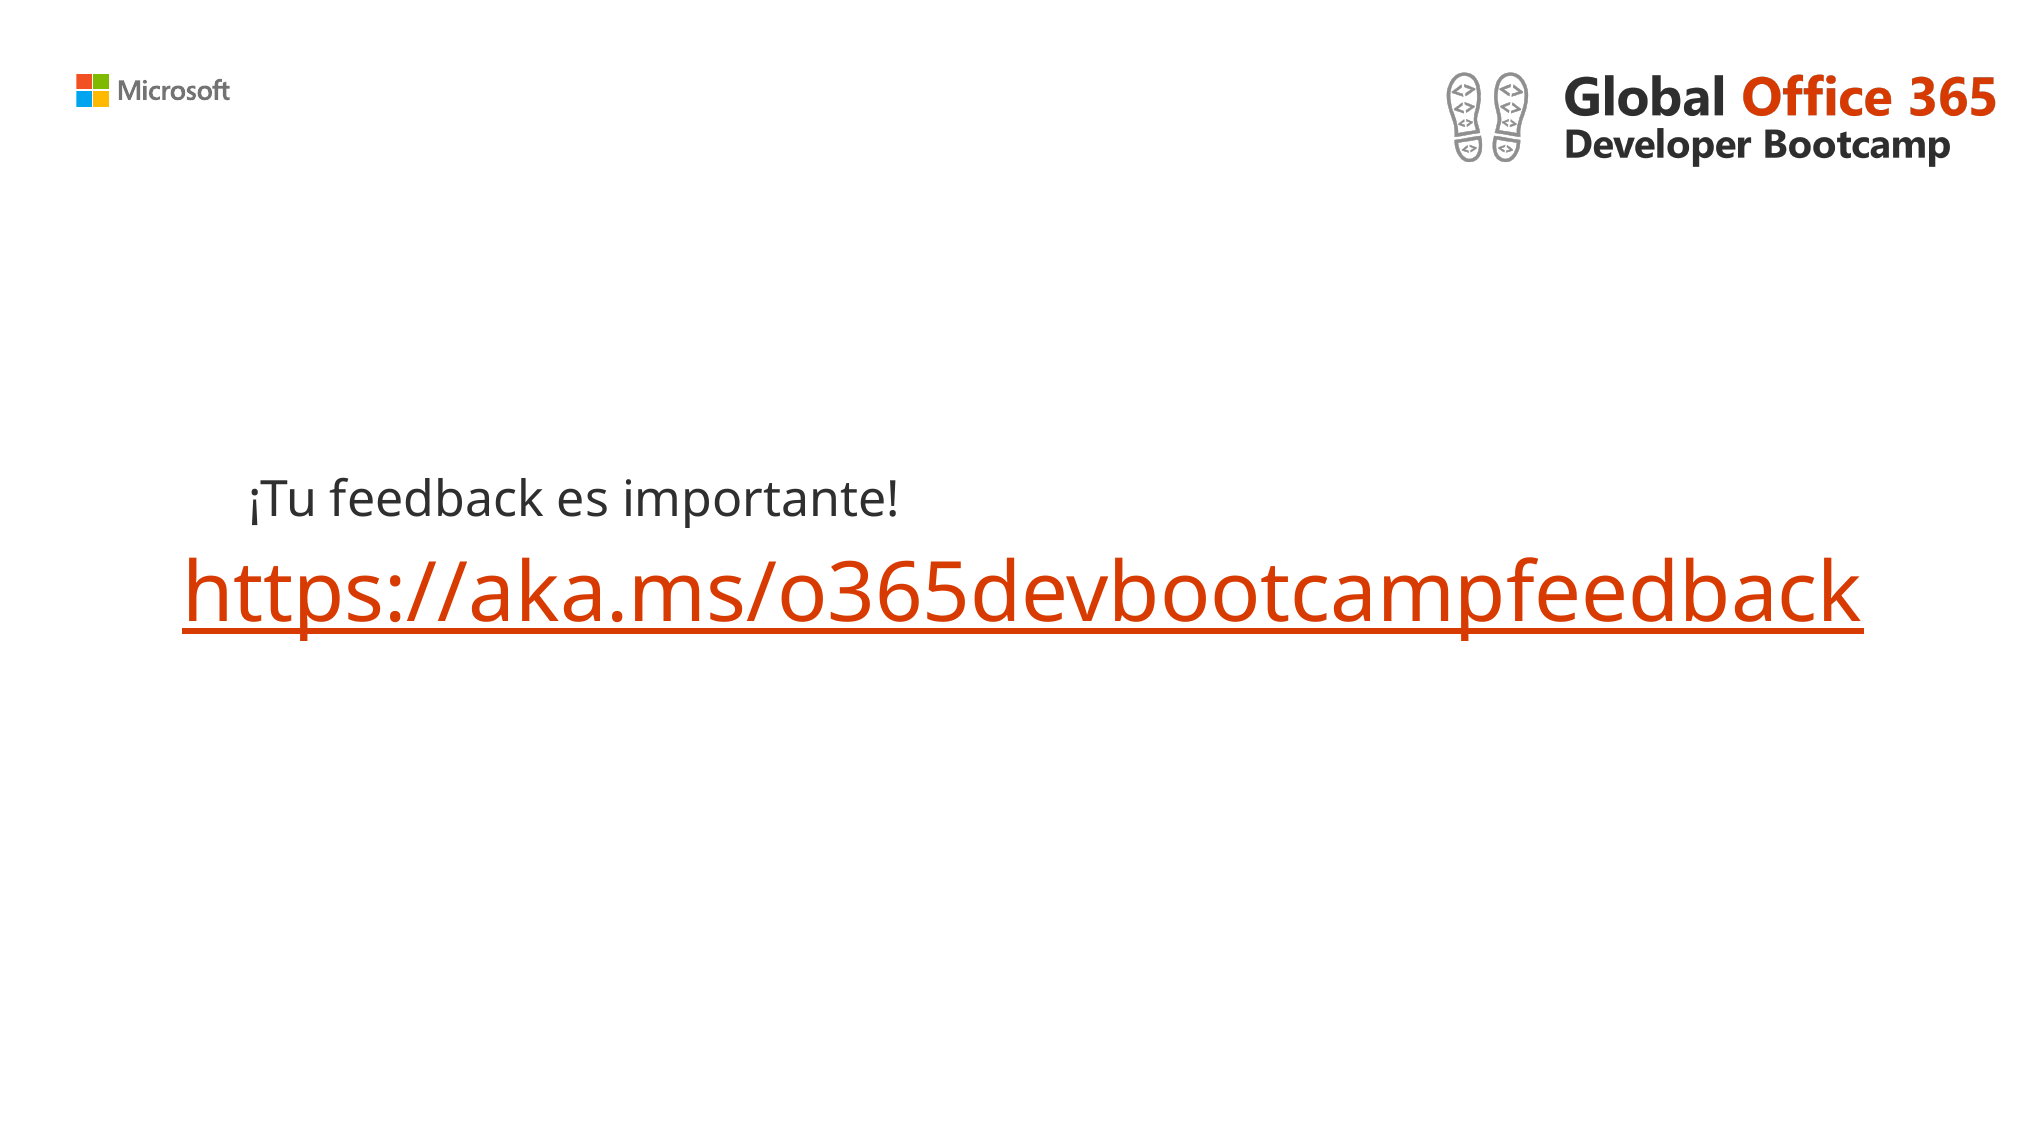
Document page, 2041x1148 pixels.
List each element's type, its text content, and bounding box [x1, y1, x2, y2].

picture [1409, 35, 2022, 201]
text_box https://aka.ms/o365devbootcampfeedback [182, 538, 1864, 652]
text_box ¡Tu feedback es importante! [218, 449, 1200, 551]
